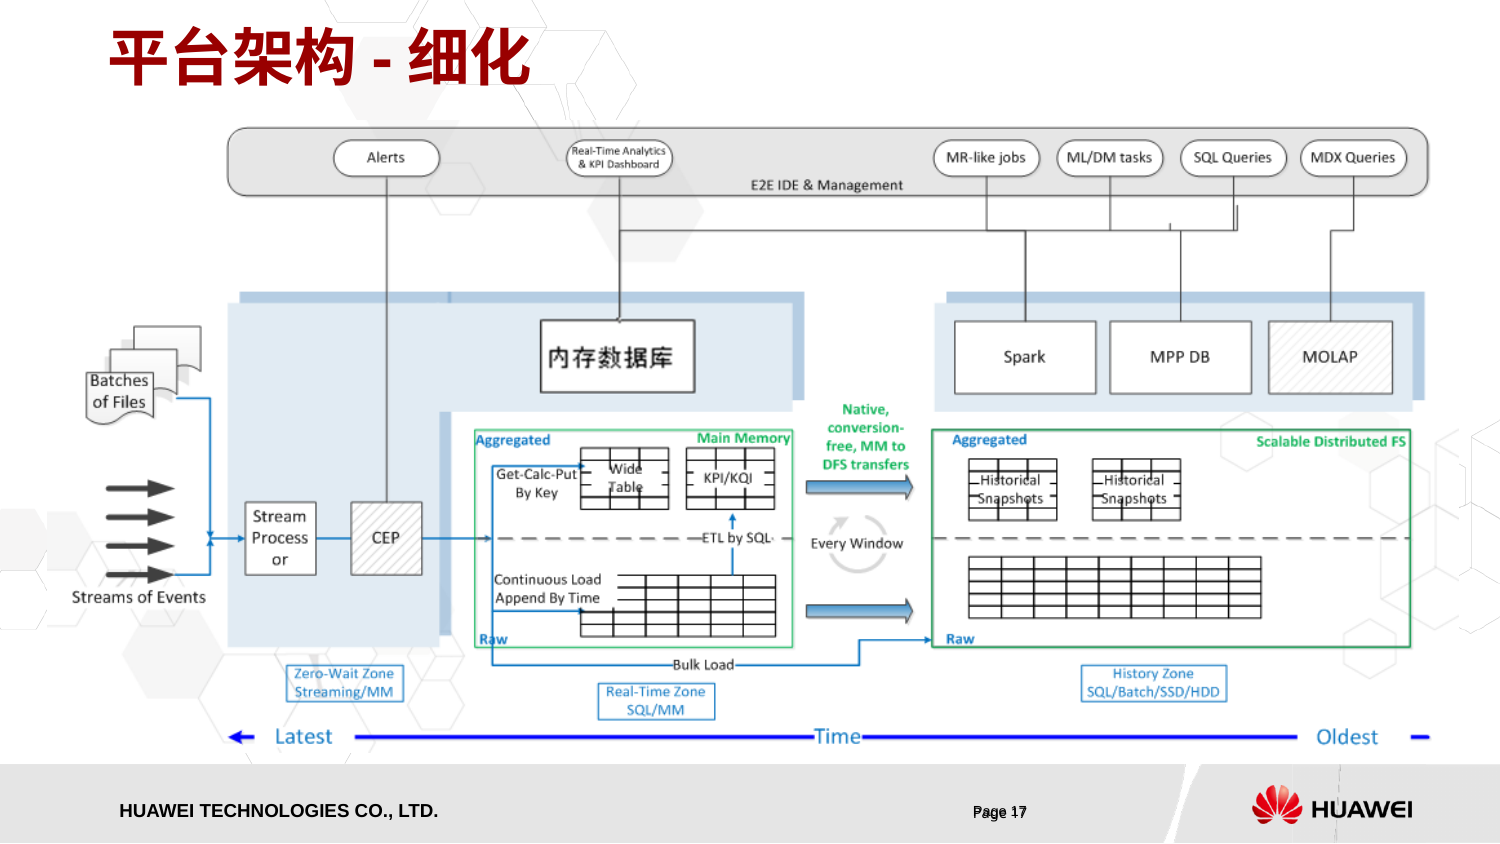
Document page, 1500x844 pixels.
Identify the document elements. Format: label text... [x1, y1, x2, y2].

picture [0, 0, 1500, 843]
slide_number Page 17 [972, 787, 1147, 826]
title 平台架构-细化 [95, 8, 1447, 104]
